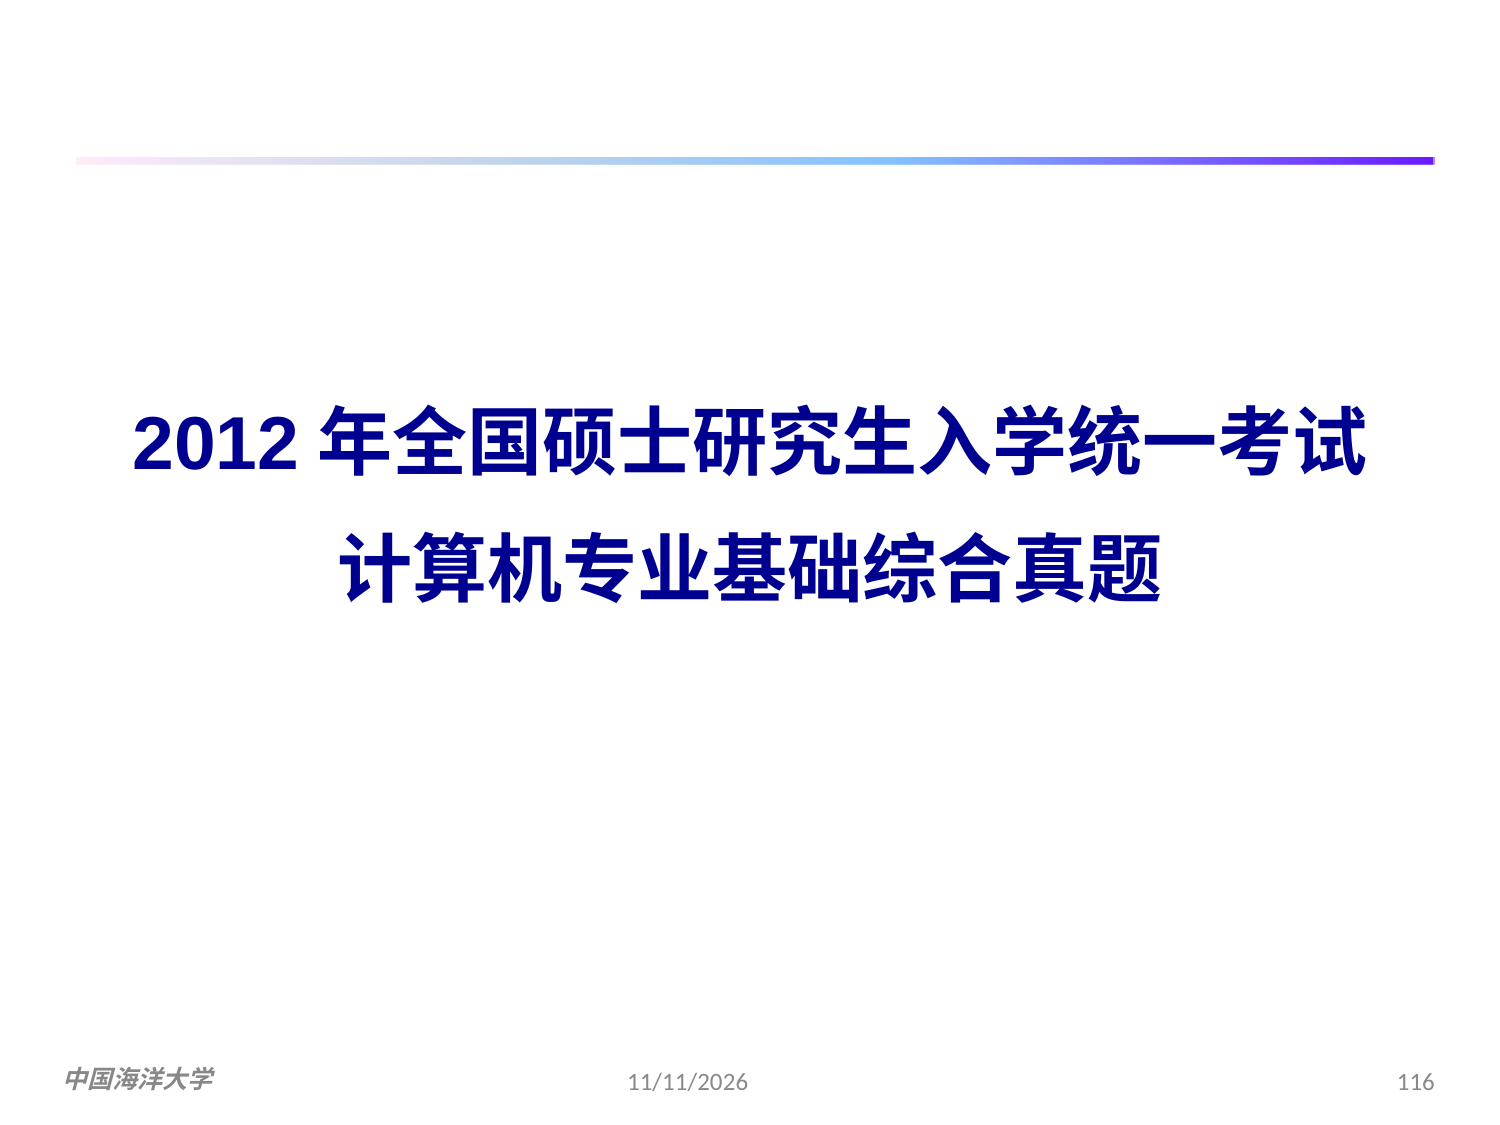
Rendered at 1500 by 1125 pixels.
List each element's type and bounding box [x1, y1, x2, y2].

picture [76, 156, 1435, 165]
text_box [112, 349, 1388, 591]
